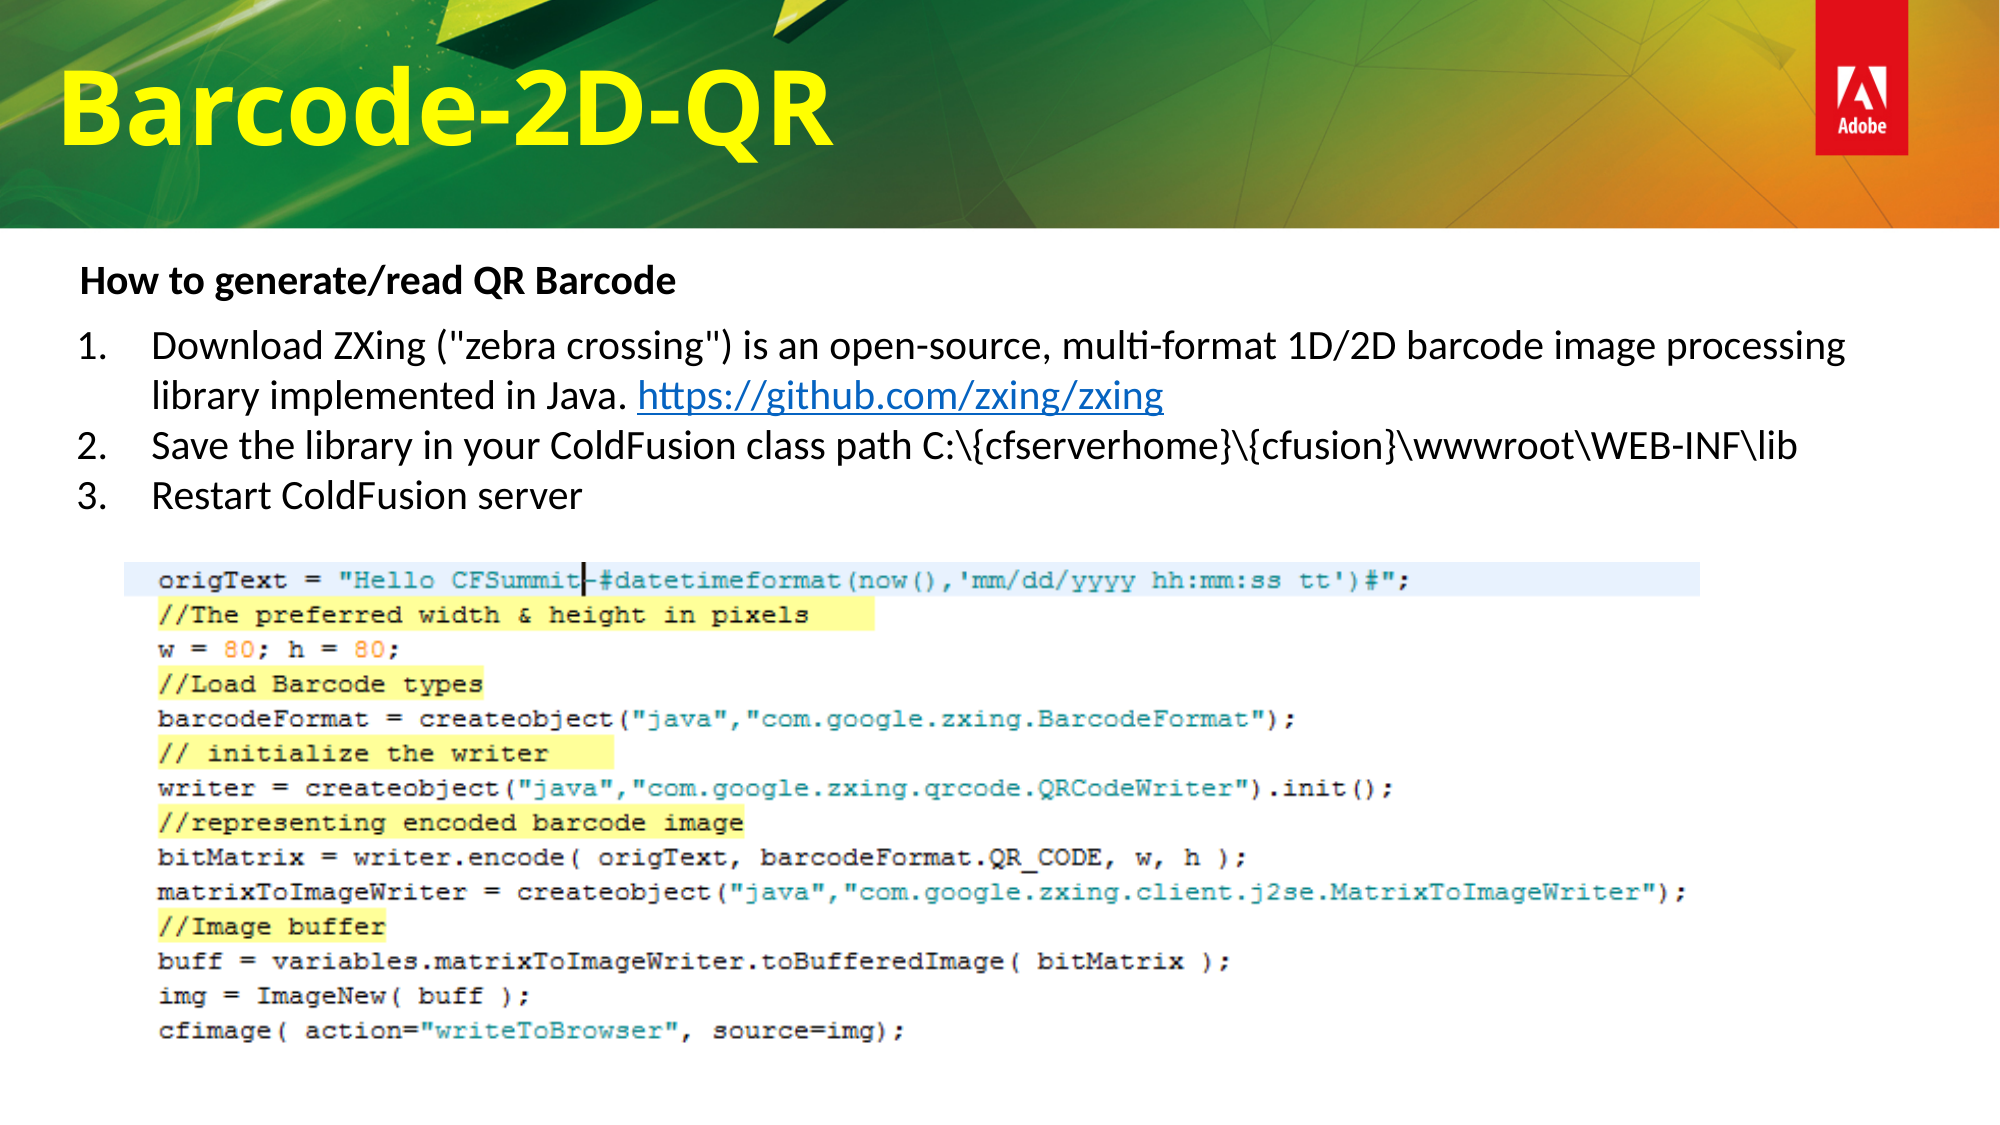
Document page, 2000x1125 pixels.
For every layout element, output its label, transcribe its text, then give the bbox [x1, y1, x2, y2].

text_box Barcode-2D-QR [40, 0, 1811, 224]
picture [0, 0, 2000, 1125]
text_box How to generate/read QR Barcode [65, 245, 692, 310]
text_box Download ZXing ("zebra crossing") is an open-source, multi-format 1D/2D barcode image processing library implemented in Java. https://github.com/zxing/zxing Save the library in your ColdFusion class path C:\{cfserverhome}\{cfusion}\wwwroot\WEB-INF\lib Restart ColdFusion server [61, 310, 1864, 526]
